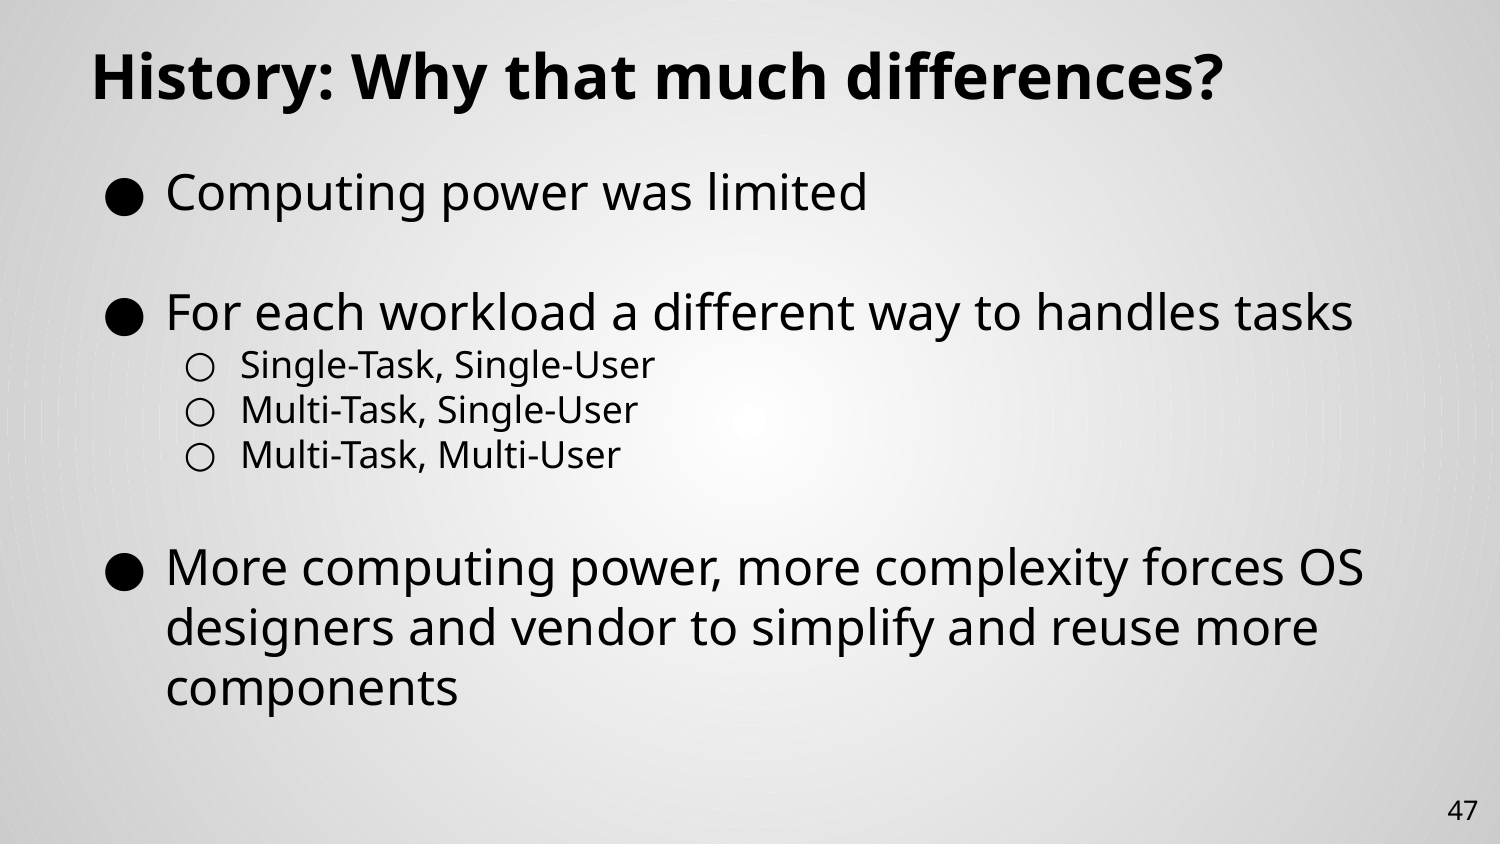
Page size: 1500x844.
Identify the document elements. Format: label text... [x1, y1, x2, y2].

slide_number 47 [1403, 779, 1494, 844]
title History: Why that much differences? [75, 33, 1425, 128]
list Computing power was limited For each workload a different way to handles tasks Single-Task, Single-User Multi-Task, Single-User Multi-Task, Multi-User More computing power, more complexity forces OS designers and vendor to simplify and reuse more components [75, 145, 1425, 808]
